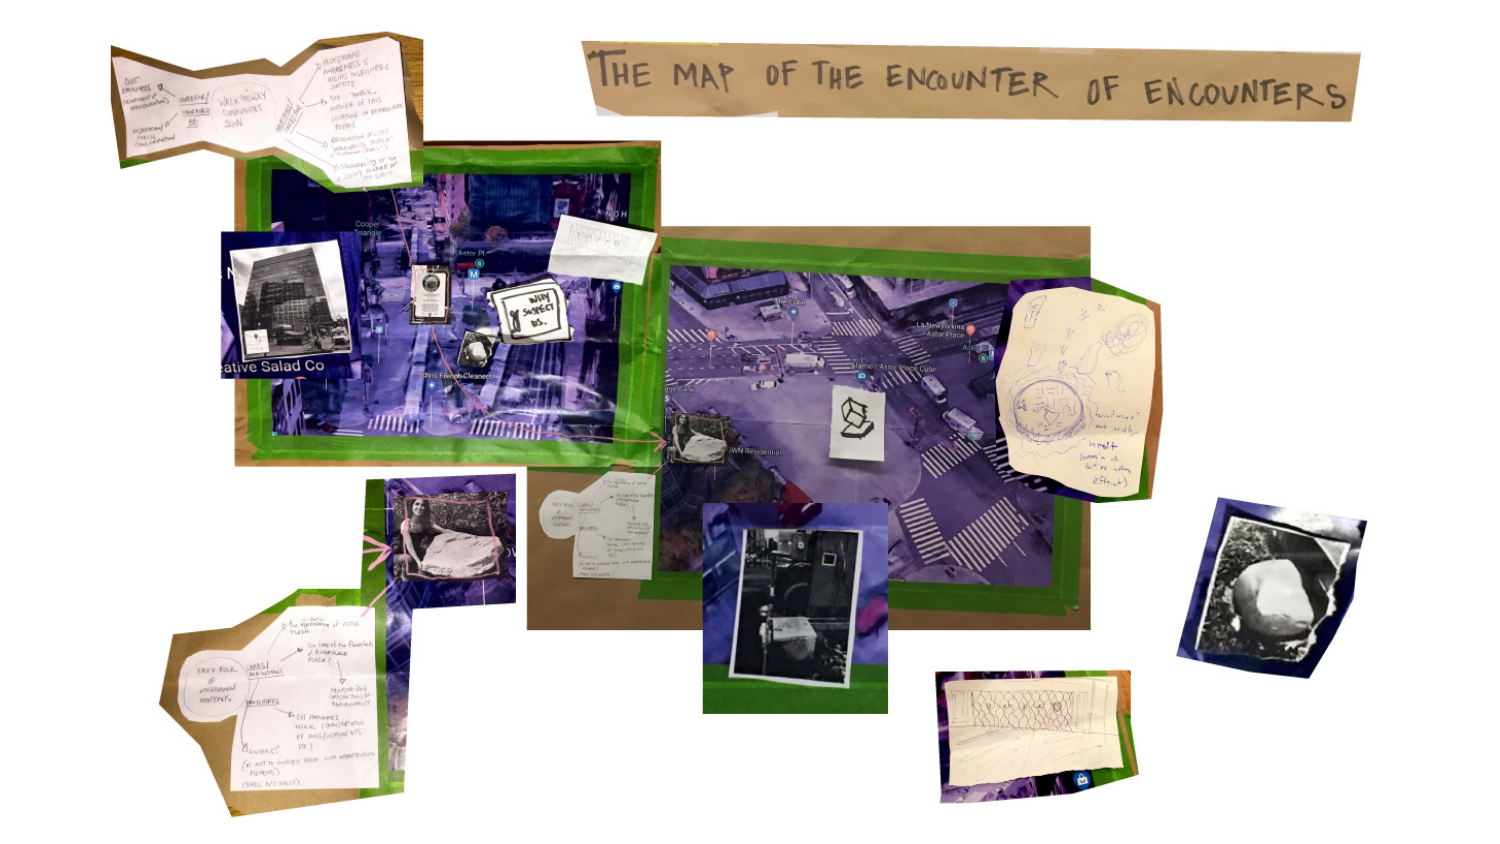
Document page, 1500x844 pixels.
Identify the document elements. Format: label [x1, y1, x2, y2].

picture [81, 12, 1398, 839]
